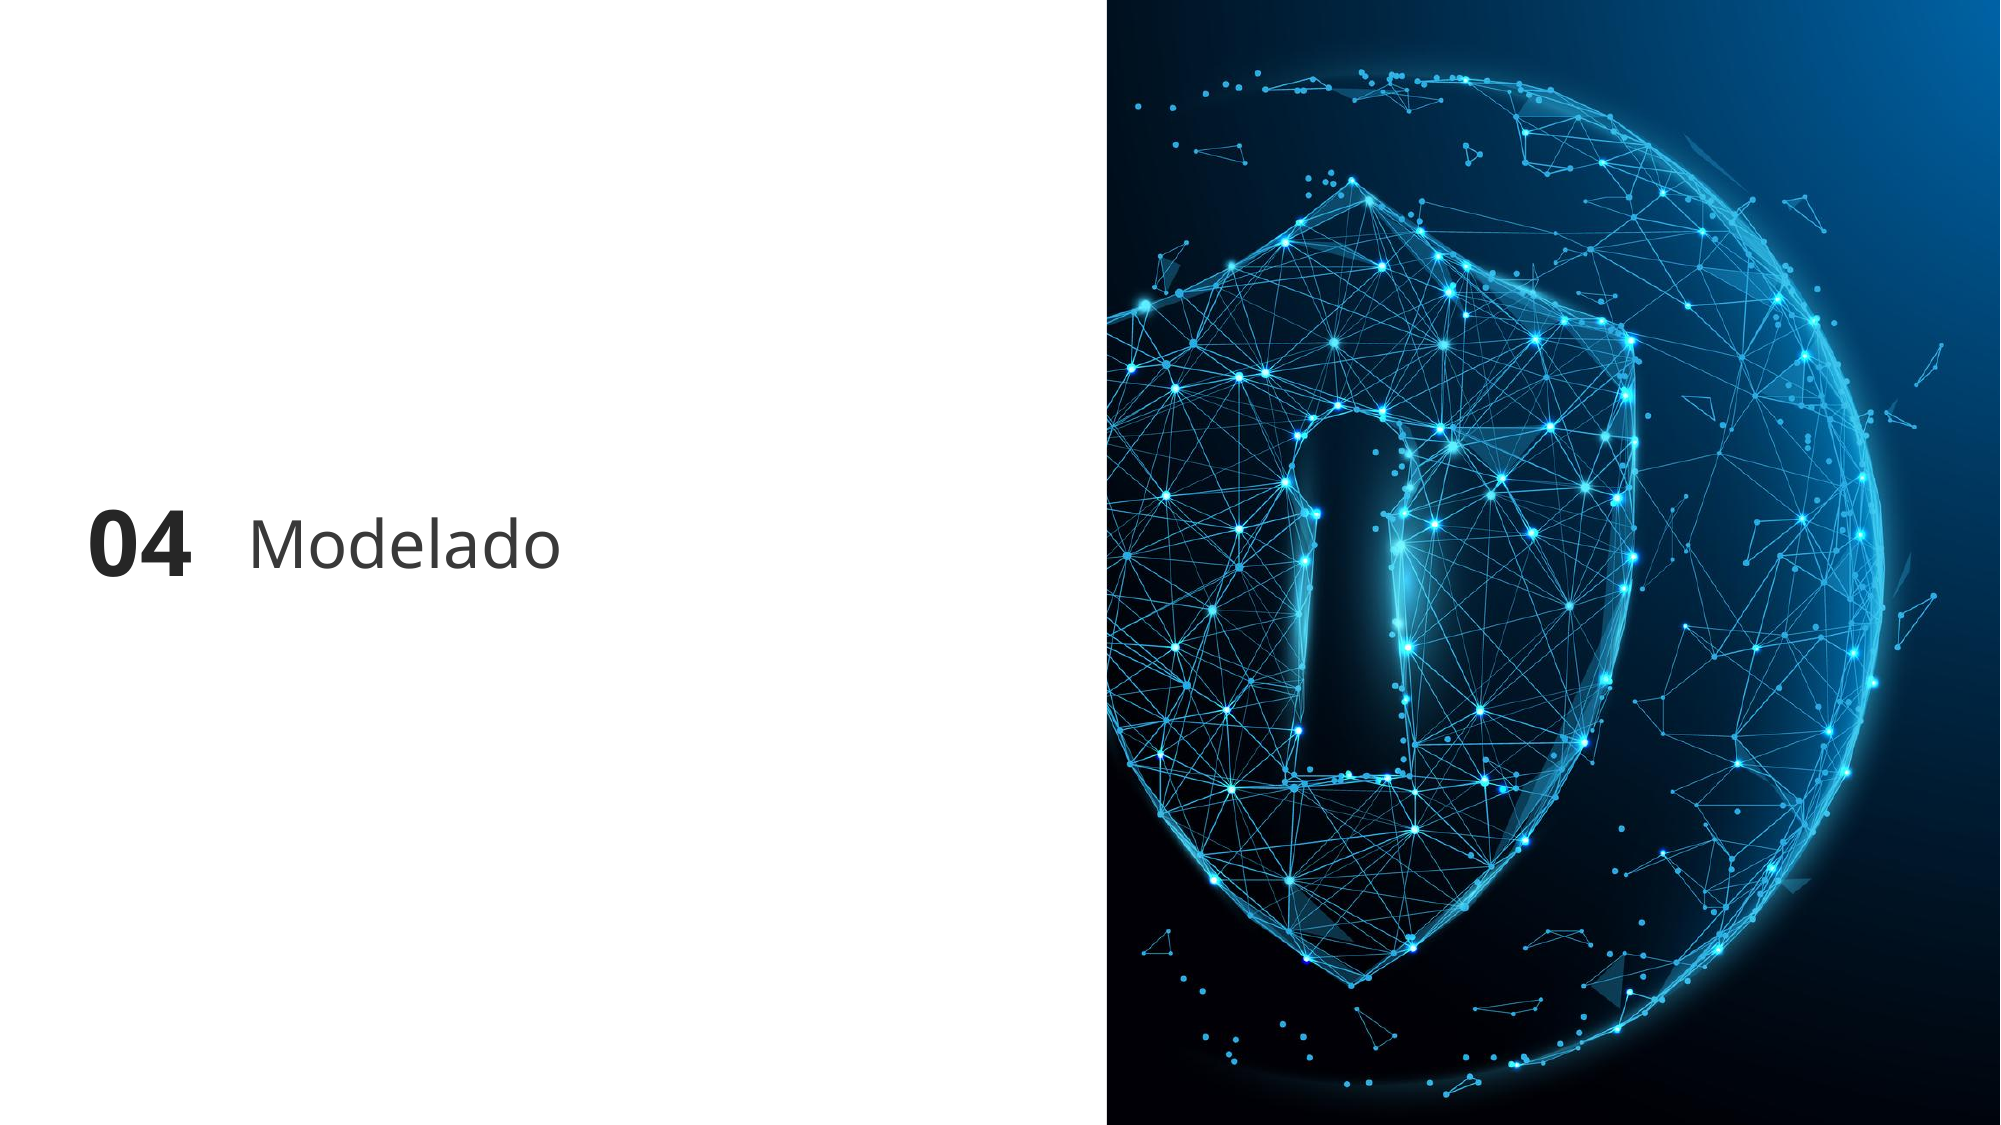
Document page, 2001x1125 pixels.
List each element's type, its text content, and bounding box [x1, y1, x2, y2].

picture [1106, 0, 2000, 1125]
list Modelado [232, 479, 1101, 615]
list 04 [36, 479, 232, 615]
